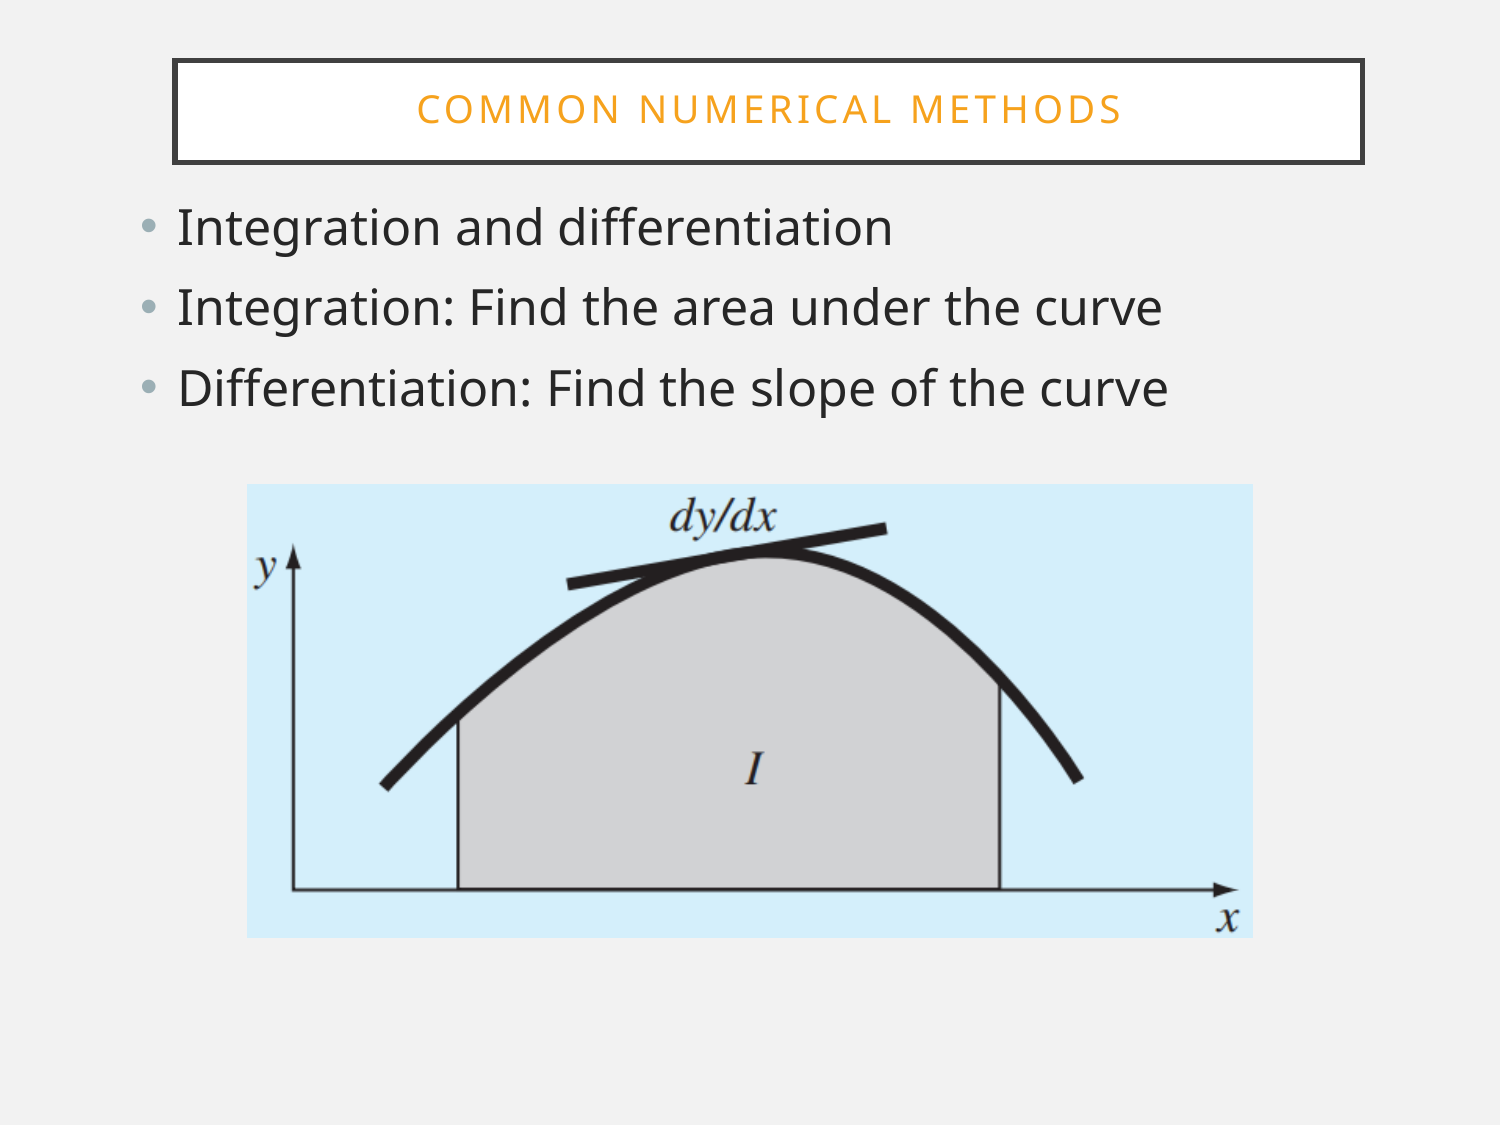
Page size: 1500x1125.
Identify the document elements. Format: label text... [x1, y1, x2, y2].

title Common numerical methods [172, 58, 1365, 165]
list Integration and differentiation Integration: Find the area under the curve Differentiation: Find the slope of the curve [125, 187, 1463, 1050]
picture [247, 484, 1253, 938]
